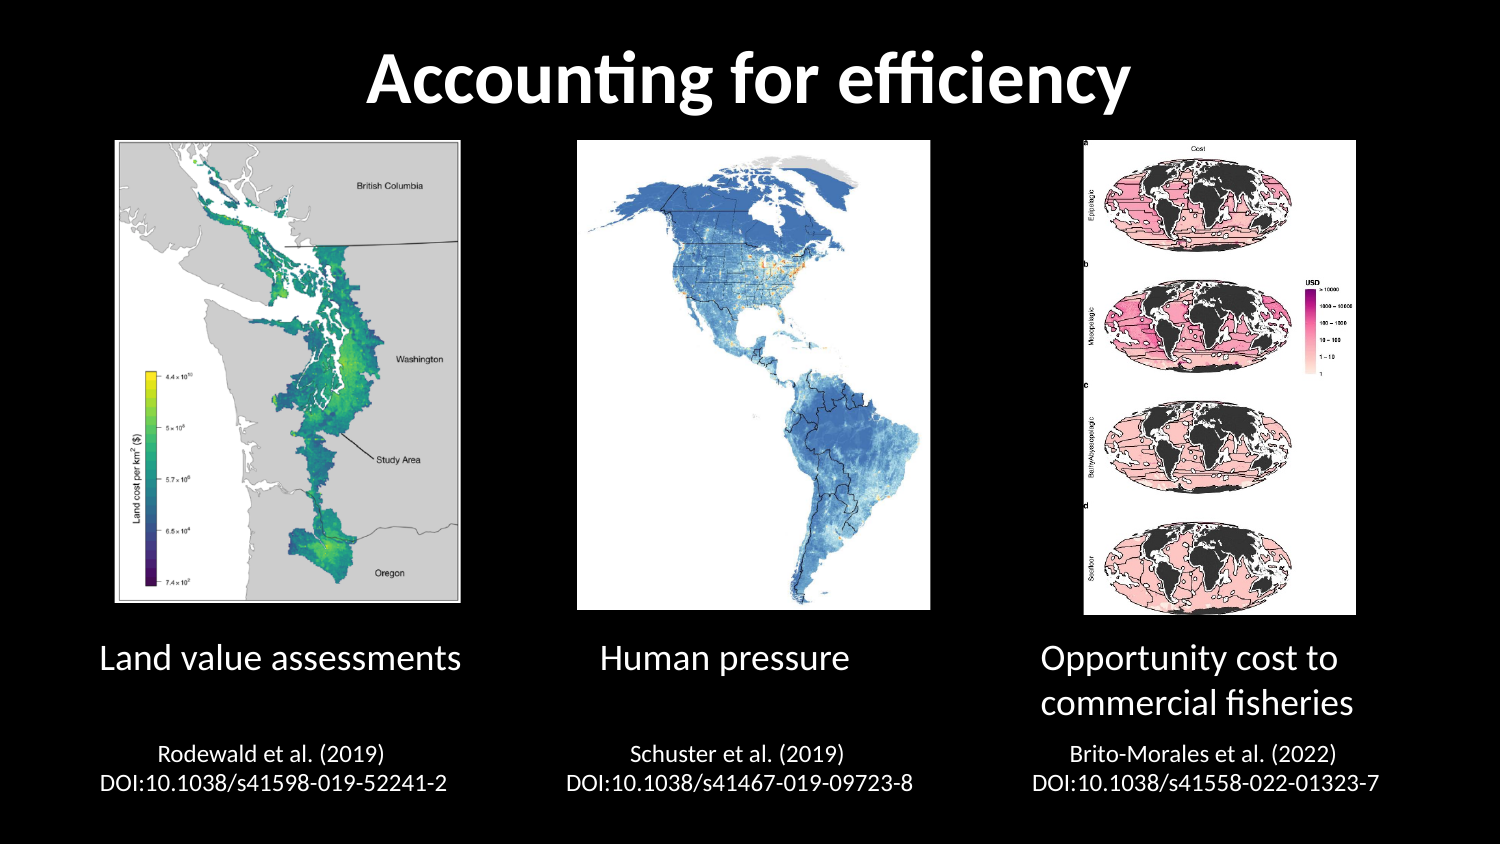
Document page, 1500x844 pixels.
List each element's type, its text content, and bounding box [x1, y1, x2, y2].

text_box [1005, 139, 1414, 806]
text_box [73, 139, 492, 806]
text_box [539, 139, 942, 806]
title Accounting for efficiency [75, 3, 1425, 145]
